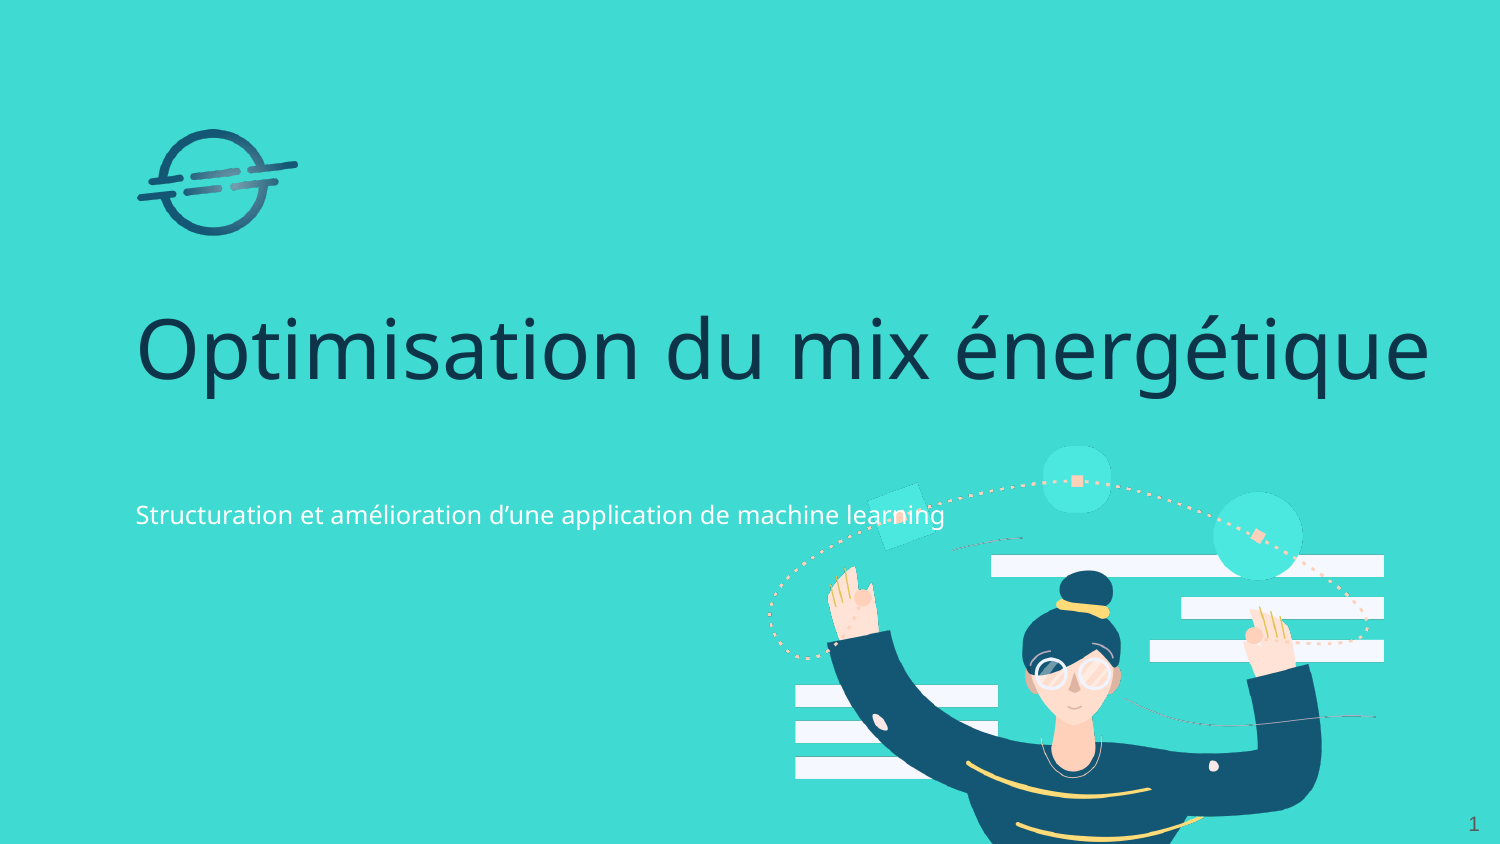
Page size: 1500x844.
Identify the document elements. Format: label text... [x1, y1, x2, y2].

picture [137, 128, 298, 237]
title Structuration et amélioration d’une application de machine learning [120, 411, 993, 545]
text_box 1 [1400, 810, 1480, 836]
title Optimisation du mix énergétique [120, 310, 1449, 412]
picture [768, 425, 1396, 844]
